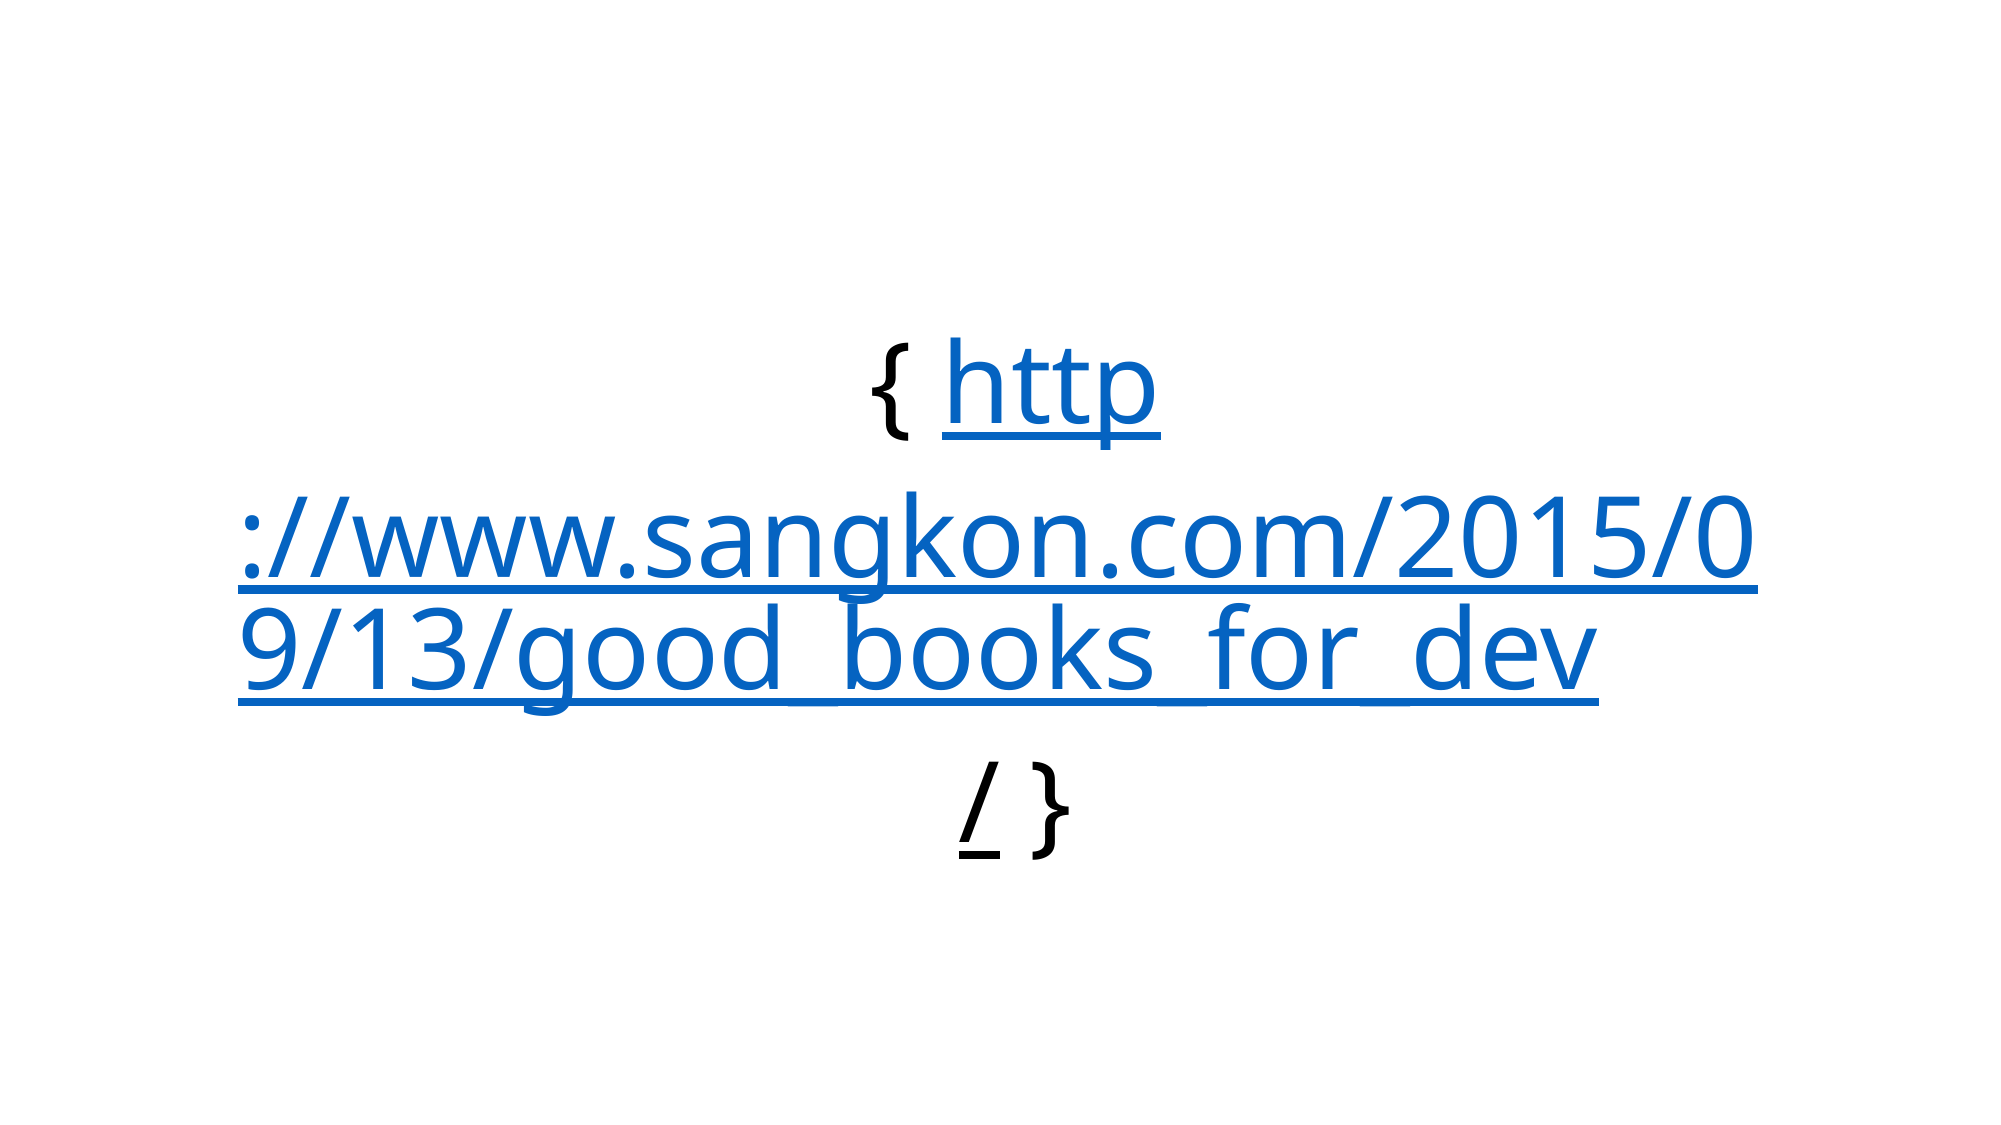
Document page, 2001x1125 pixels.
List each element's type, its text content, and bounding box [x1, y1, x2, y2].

text_box { http://www.sangkon.com/2015/09/13/good_books_for_dev/ } [222, 213, 1809, 870]
